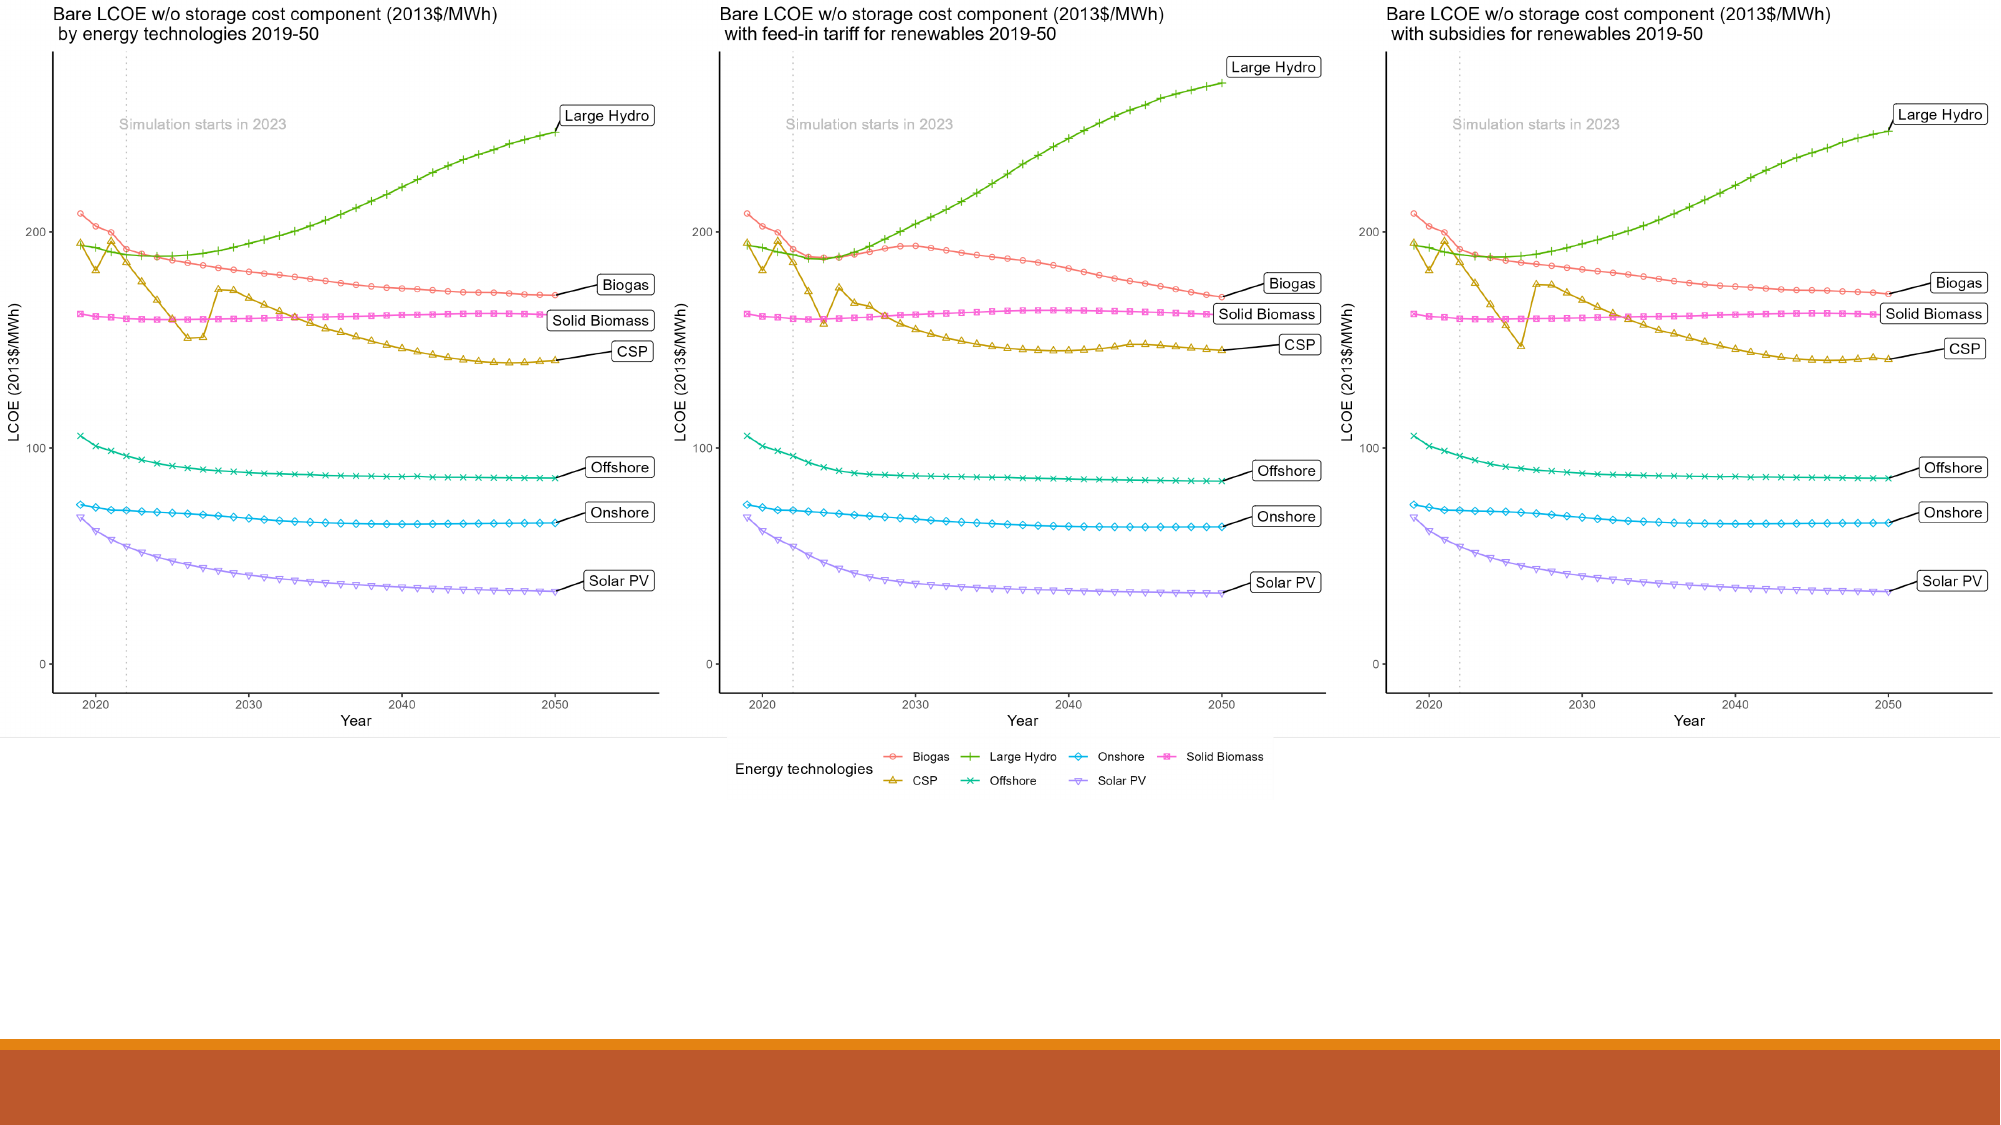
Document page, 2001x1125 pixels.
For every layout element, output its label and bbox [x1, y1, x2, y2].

list [0, 0, 2000, 801]
